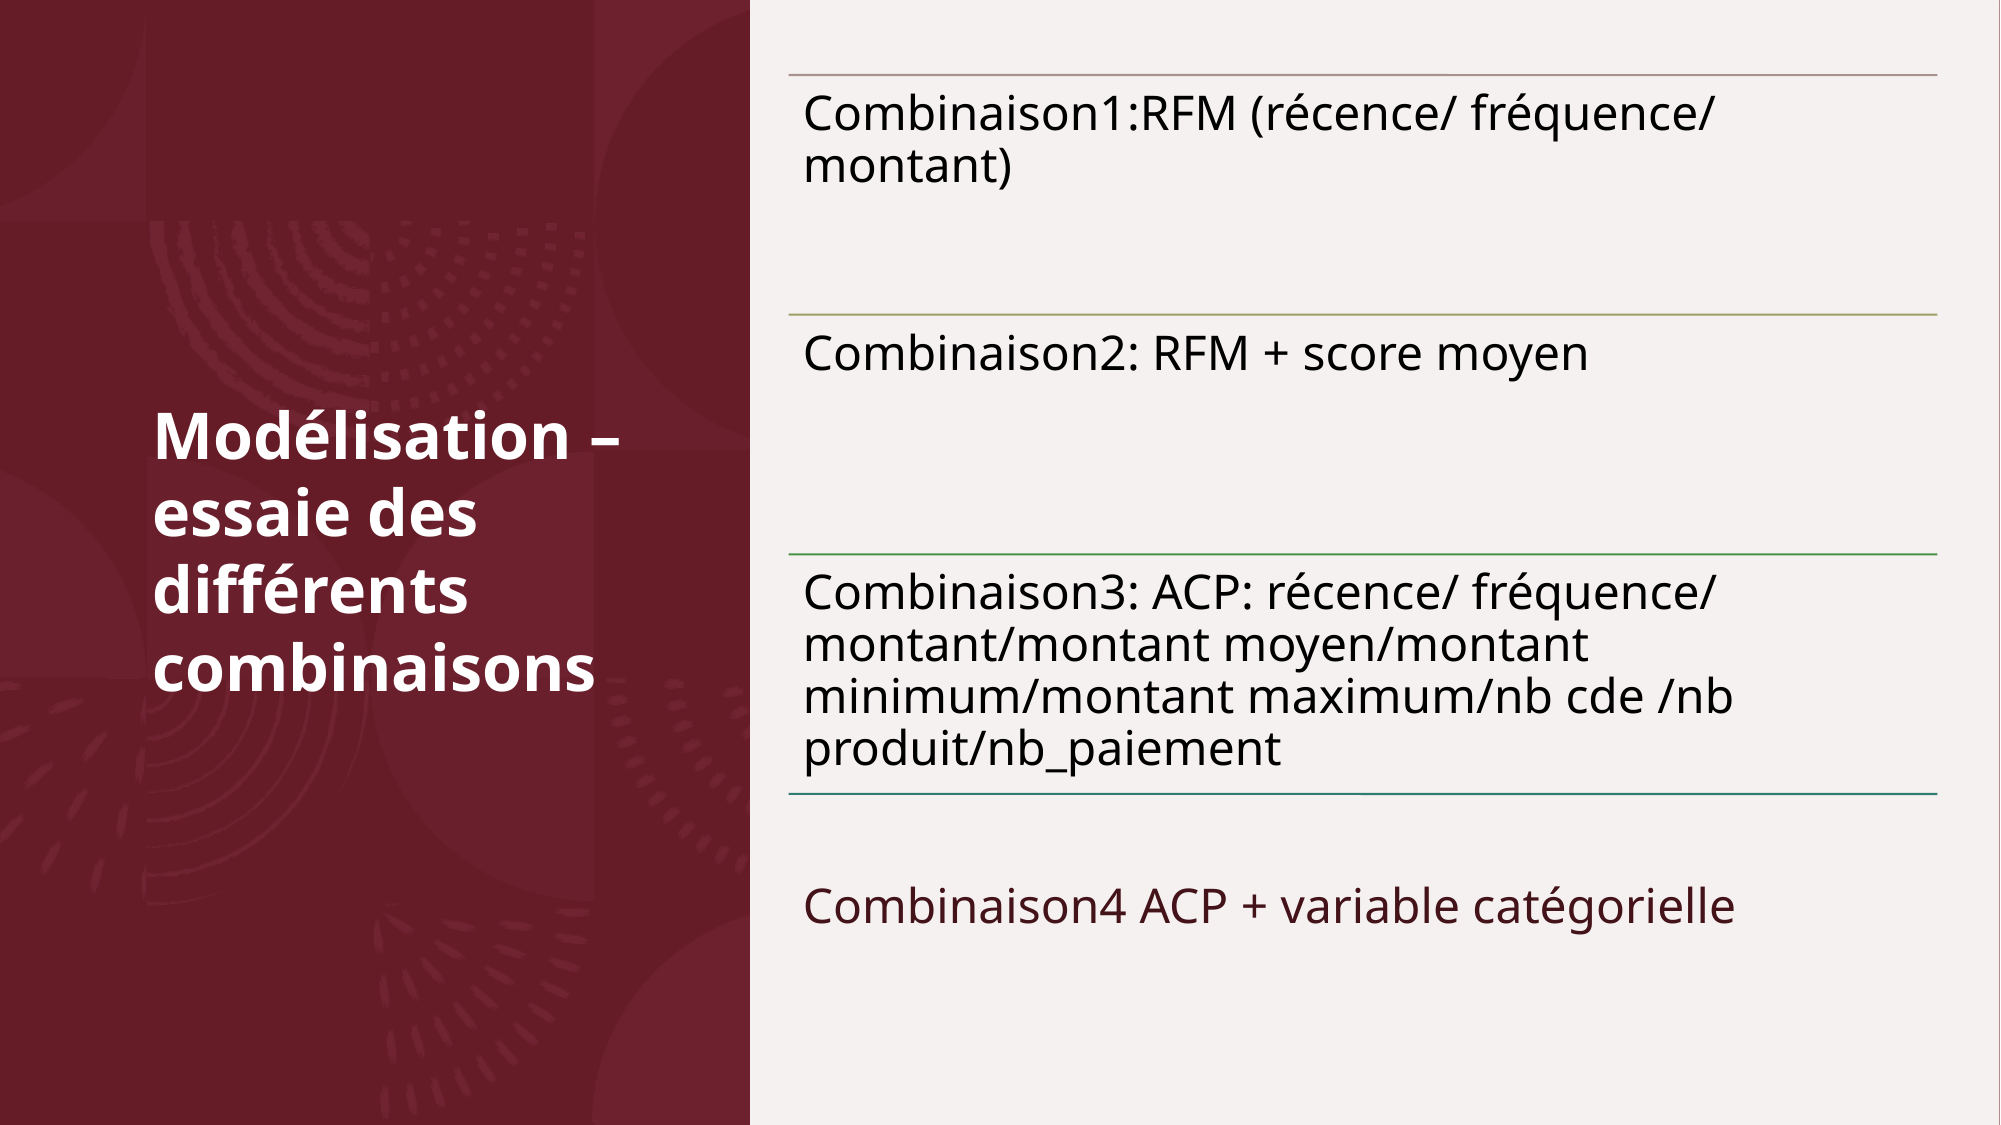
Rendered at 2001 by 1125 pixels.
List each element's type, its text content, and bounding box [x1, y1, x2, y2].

text_box [0, 0, 751, 1125]
text_box [751, 0, 2000, 1125]
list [788, 74, 1938, 1034]
title Modélisation – essaie des différents combinaisons [137, 91, 698, 1007]
